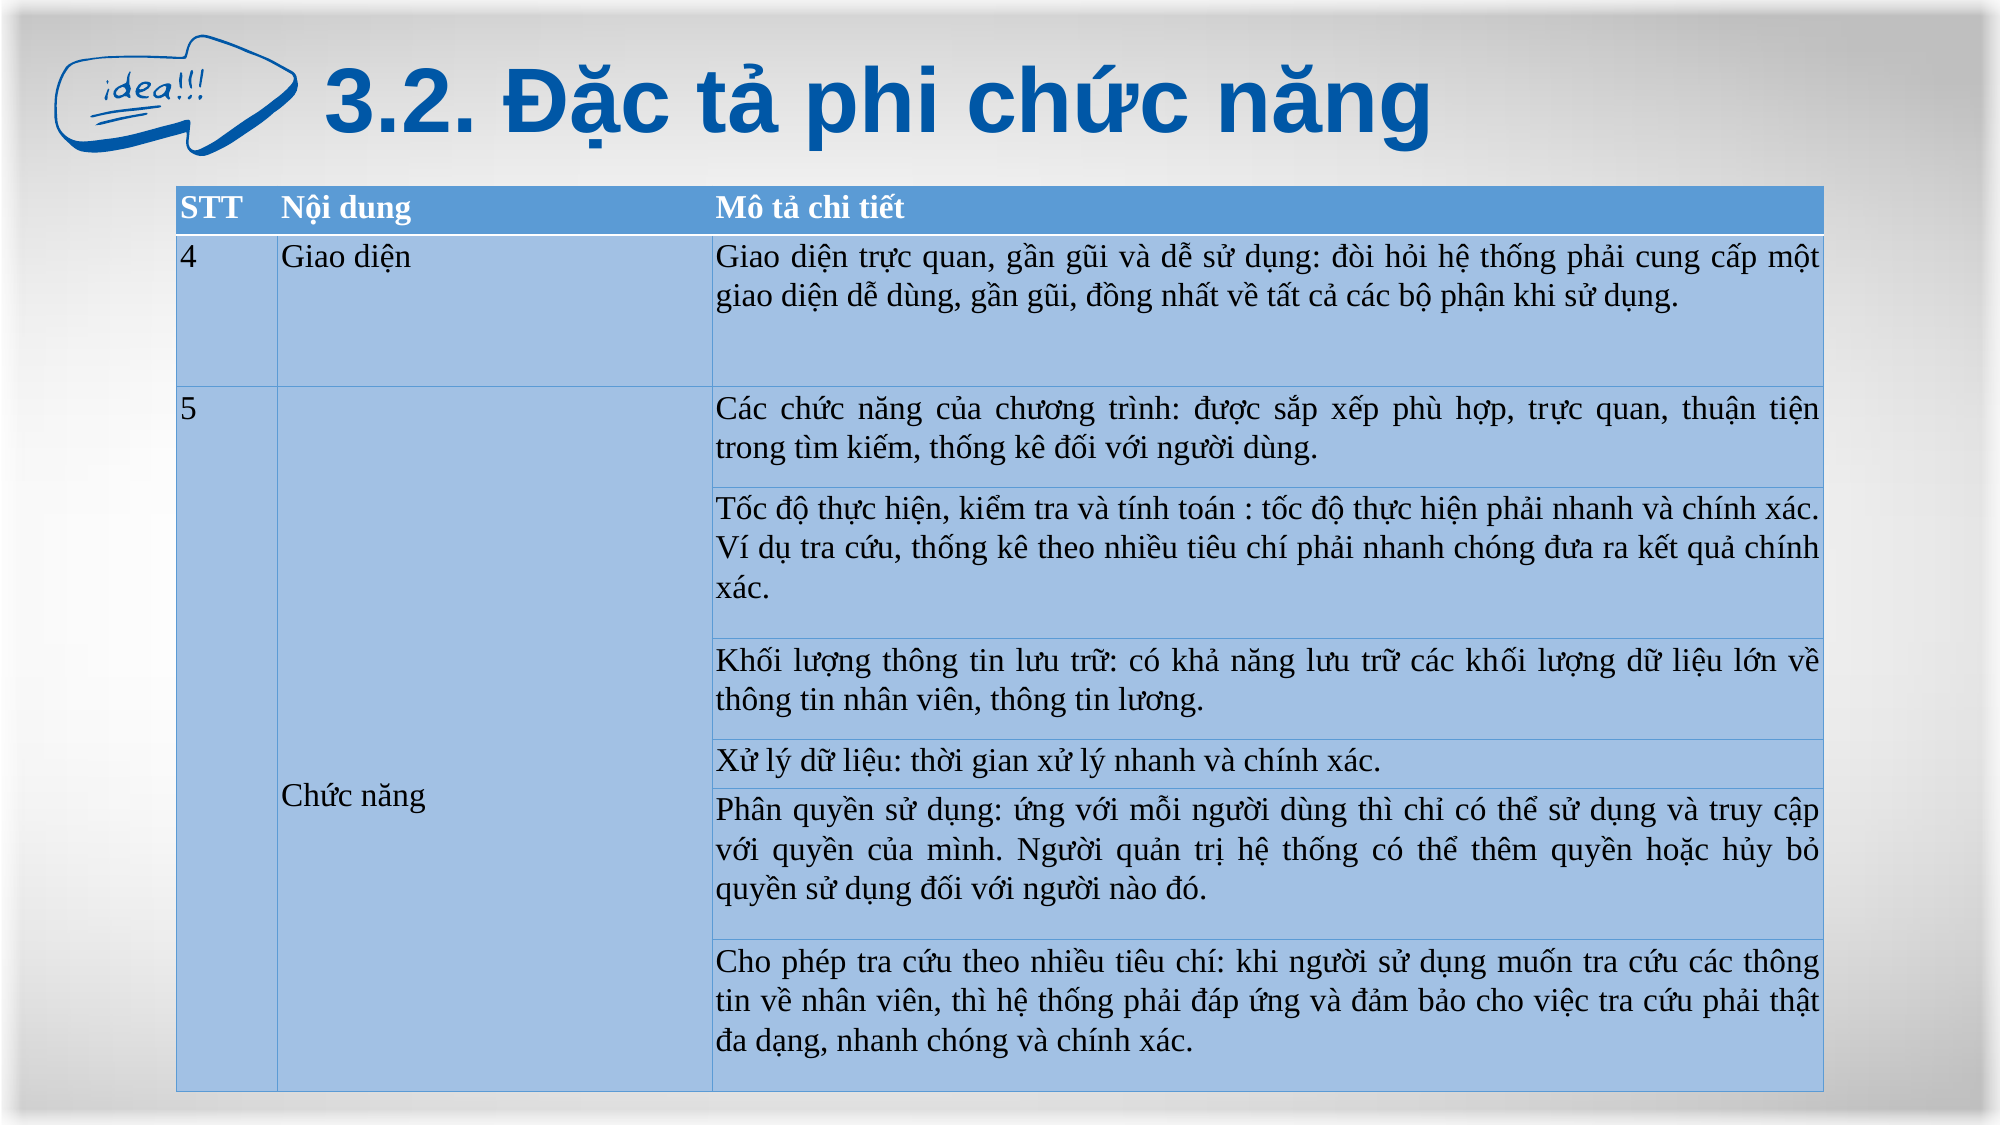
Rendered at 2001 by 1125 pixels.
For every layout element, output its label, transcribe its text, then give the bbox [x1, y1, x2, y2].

text_box [2, 0, 2000, 1125]
picture [20, 15, 1983, 1110]
table_cell Giao diện trực quan, gần gũi và dễ sử dụng: đòi hỏi hệ thống phải cung cấp một giao diện dễ dùng, gần gũi, đồng nhất về tất cả các bộ phận khi sử dụng. [713, 236, 1823, 386]
table_cell Giao diện [278, 236, 712, 386]
text_box [54, 34, 298, 157]
table_header STT [177, 187, 277, 234]
table_cell Các chức năng của chương trình: được sắp xếp phù hợp, trực quan, thuận tiện trong tìm kiếm, thống kê đối với người dùng. [713, 387, 1823, 487]
table_cell Tốc độ thực hiện, kiểm tra và tính toán : tốc độ thực hiện phải nhanh và chính xác. Ví dụ tra cứu, thống kê theo nhiều tiêu chí phải nhanh chóng đưa ra kết quả chính xác. [713, 488, 1823, 638]
table_cell Khối lượng thông tin lưu trữ: có khả năng lưu trữ các khối lượng dữ liệu lớn về thông tin nhân viên, thông tin lương. [713, 639, 1823, 739]
table_cell 5 [177, 387, 277, 1091]
table_cell Xử lý dữ liệu: thời gian xử lý nhanh và chính xác. [713, 740, 1823, 788]
table_cell Phân quyền sử dụng: ứng với mỗi người dùng thì chỉ có thể sử dụng và truy cập với quyền của mình. Người quản trị hệ thống có thể thêm quyền hoặc hủy bỏ quyền sử dụng đối với người nào đó. [713, 789, 1823, 939]
text_box 3.2. Đặc tả phi chức năng [310, 33, 1725, 158]
table_header Mô tả chi tiết [713, 187, 1823, 234]
table_cell Cho phép tra cứu theo nhiều tiêu chí: khi người sử dụng muốn tra cứu các thông tin về nhân viên, thì hệ thống phải đáp ứng và đảm bảo cho việc tra cứu phải thật đa dạng, nhanh chóng và chính xác. [713, 940, 1823, 1091]
table_header Nội dung [278, 187, 712, 234]
table_cell Chức năng [278, 387, 712, 1091]
